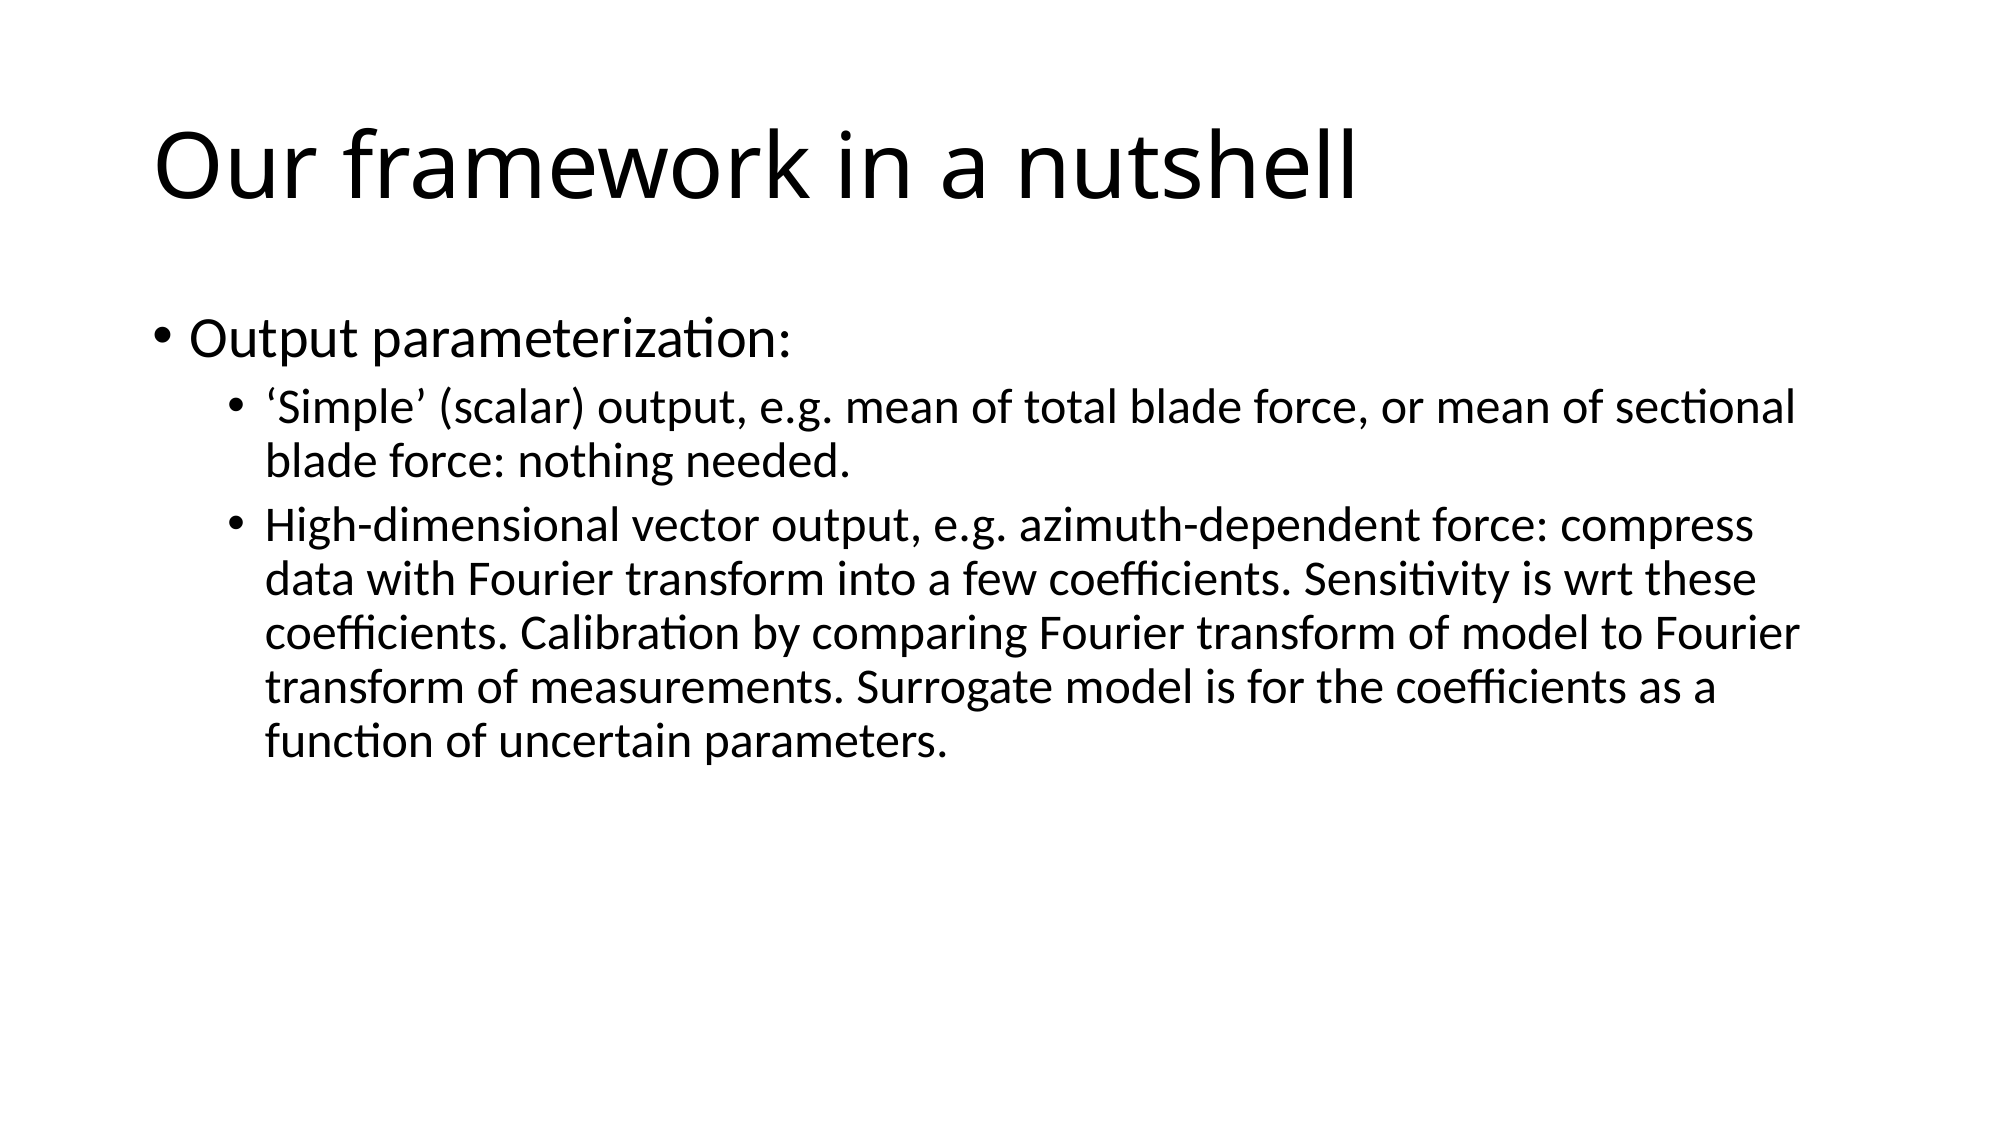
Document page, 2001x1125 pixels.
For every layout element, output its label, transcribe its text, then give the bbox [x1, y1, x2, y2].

title Our framework in a nutshell [137, 59, 1863, 278]
list Output parameterization: ‘Simple’ (scalar) output, e.g. mean of total blade force, or mean of sectional blade force: nothing needed. High-dimensional vector output, e.g. azimuth-dependent force: compress data with Fourier transform into a few coefficients. Sensitivity is wrt these coefficients. Calibration by comparing Fourier transform of model to Fourier transform of measurements. Surrogate model is for the coefficients as a function of uncertain parameters. [137, 299, 1863, 1014]
